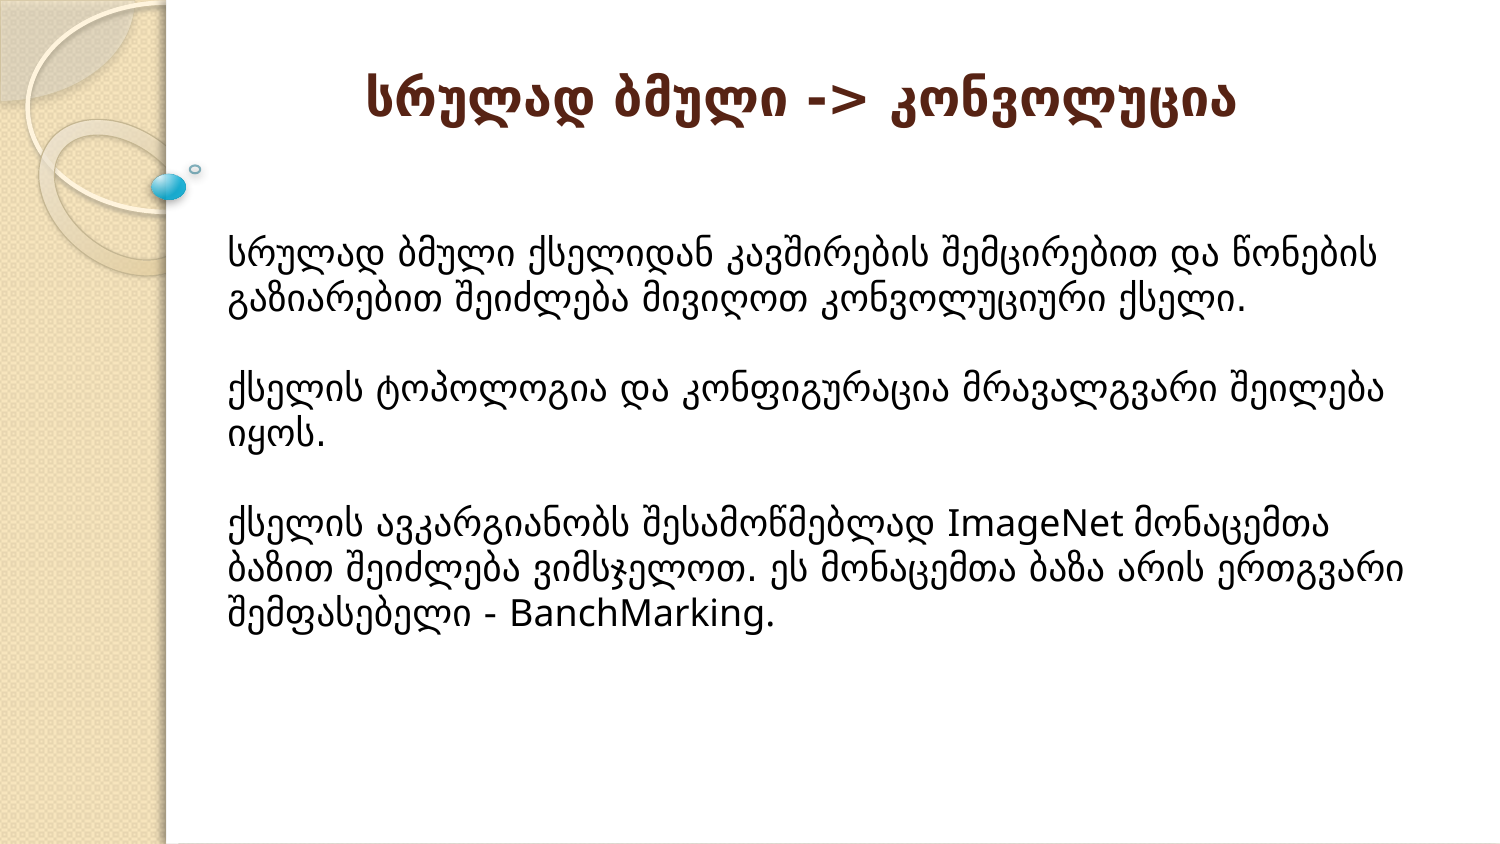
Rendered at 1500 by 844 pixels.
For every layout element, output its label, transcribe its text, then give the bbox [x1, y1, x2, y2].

text_box სრულად ბმული ქსელიდან კავშირების შემცირებით და წონების გაზიარებით შეიძლება მივიღოთ კონვოლუციური ქსელი. ქსელის ტოპოლოგია და კონფიგურაცია მრავალგვარი შეილება იყოს. ქსელის ავკარგიანობს შესამოწმებლად ImageNet მონაცემთა ბაზით შეიძლება ვიმსჯელოთ. ეს მონაცემთა ბაზა არის ერთგვარი შემფასებელი - BanchMarking. [212, 221, 1463, 642]
title სრულად ბმული -> კონვოლუცია [194, 30, 1410, 135]
